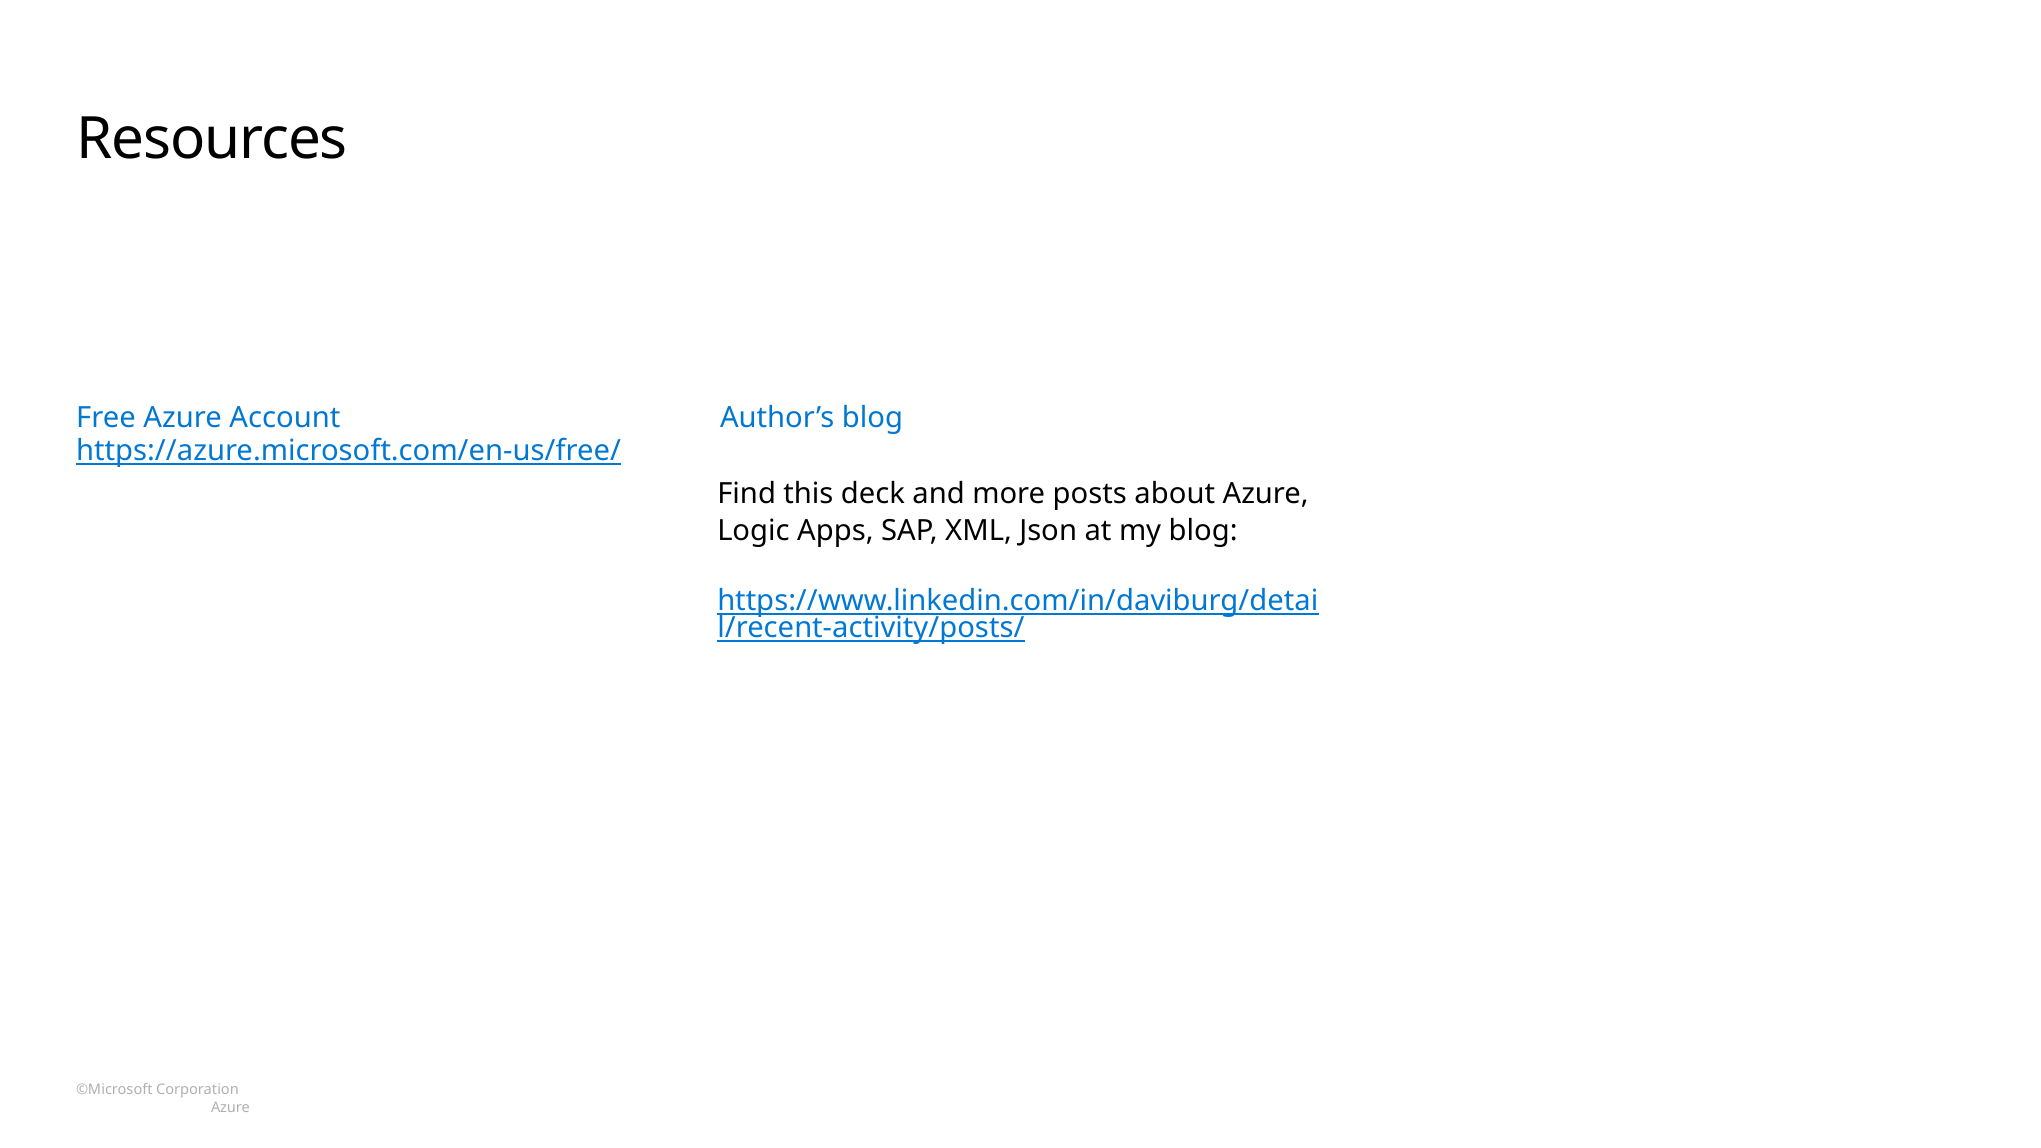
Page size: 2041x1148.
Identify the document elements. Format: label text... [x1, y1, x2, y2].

list Find this deck and more posts about Azure, Logic Apps, SAP, XML, Json at my blog: https://www.linkedin.com/in/daviburg/detail/recent-activity/posts/ [717, 433, 1323, 659]
list Free Azure Account [76, 395, 682, 432]
list Author’s blog [720, 395, 1326, 432]
list https://azure.microsoft.com/en-us/free/ [76, 433, 682, 469]
title Resources [76, 103, 1969, 172]
